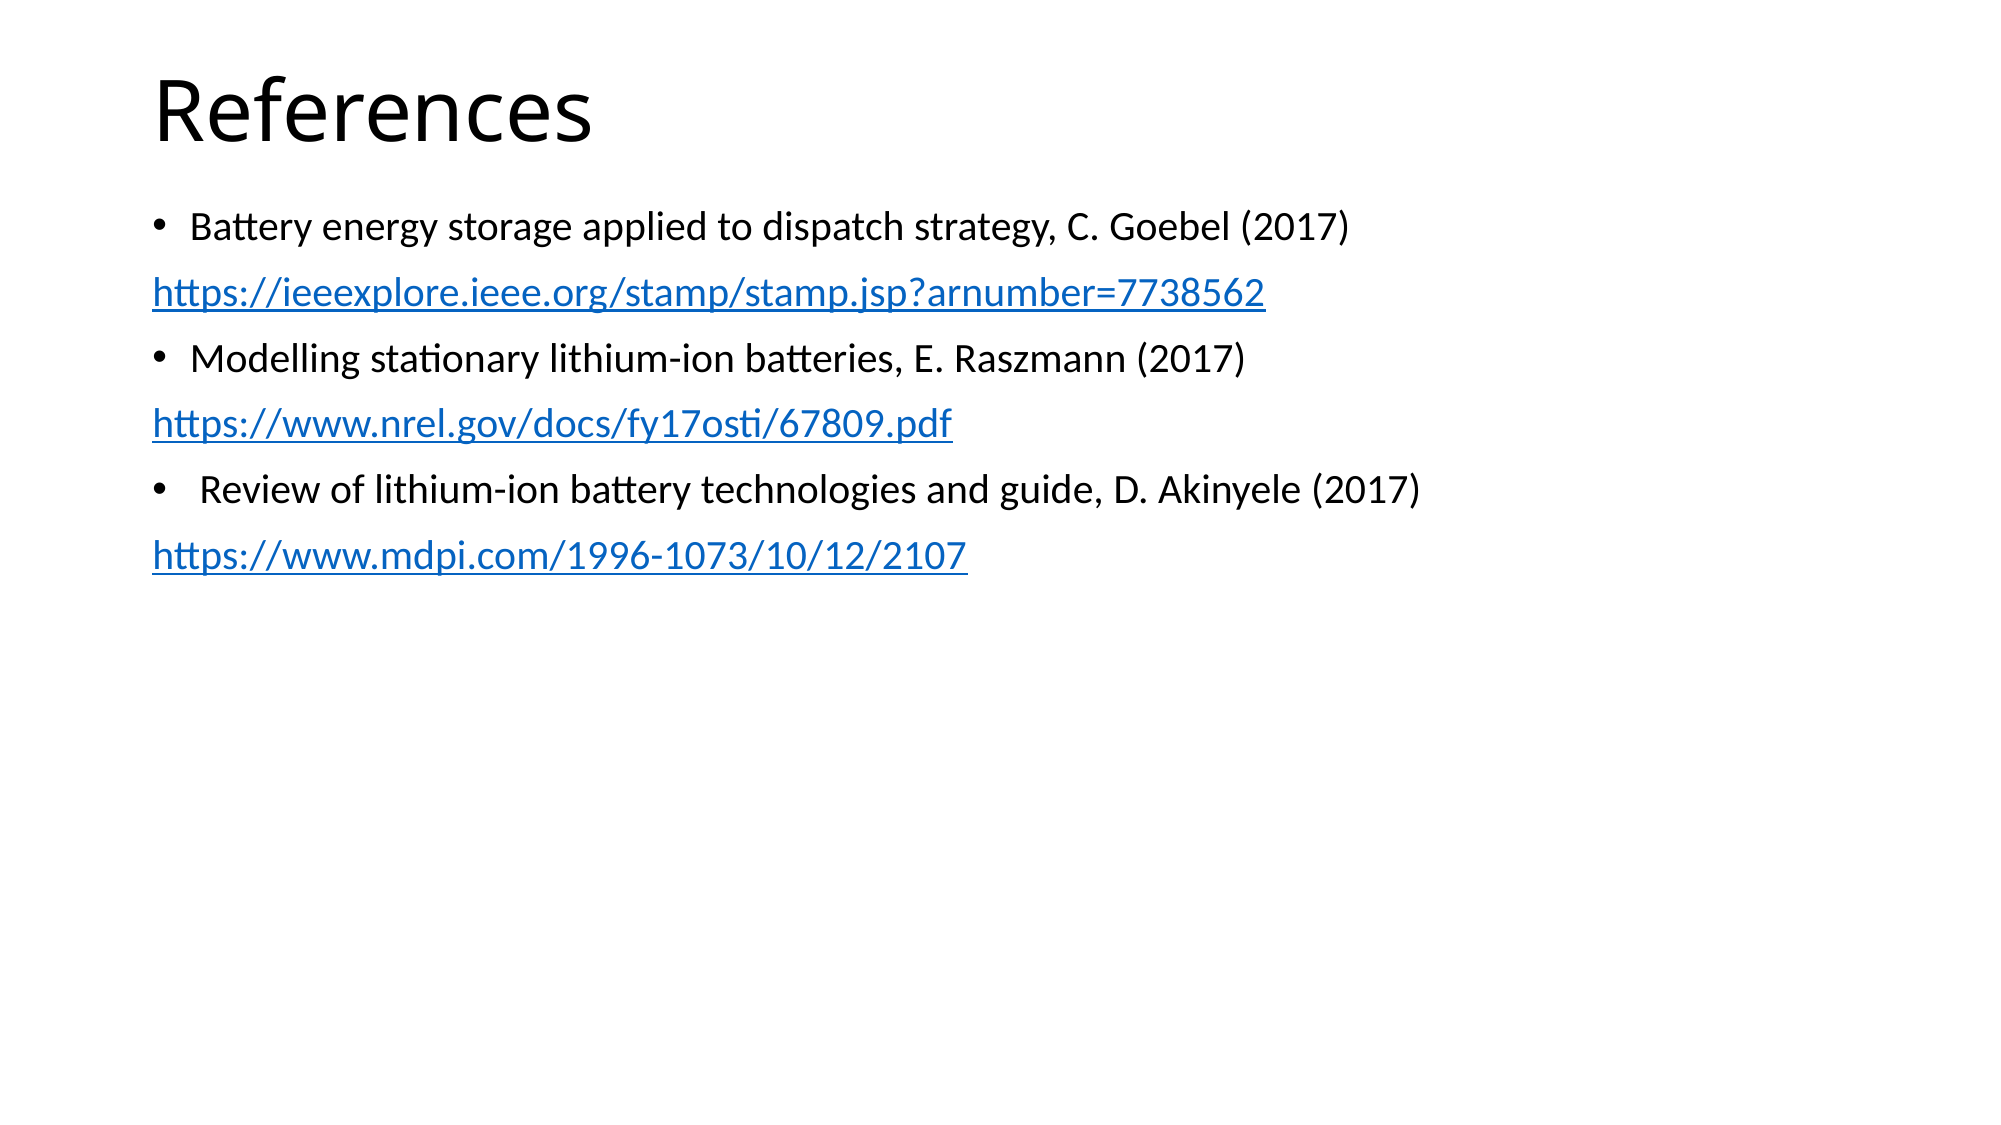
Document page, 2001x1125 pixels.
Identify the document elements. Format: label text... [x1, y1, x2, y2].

list Battery energy storage applied to dispatch strategy, C. Goebel (2017) https://ieeexplore.ieee.org/stamp/stamp.jsp?arnumber=7738562 Modelling stationary lithium-ion batteries, E. Raszmann (2017) https://www.nrel.gov/docs/fy17osti/67809.pdf Review of lithium-ion battery technologies and guide, D. Akinyele (2017) https://www.mdpi.com/1996-1073/10/12/2107 [137, 196, 1863, 1014]
title References [137, 59, 1863, 168]
